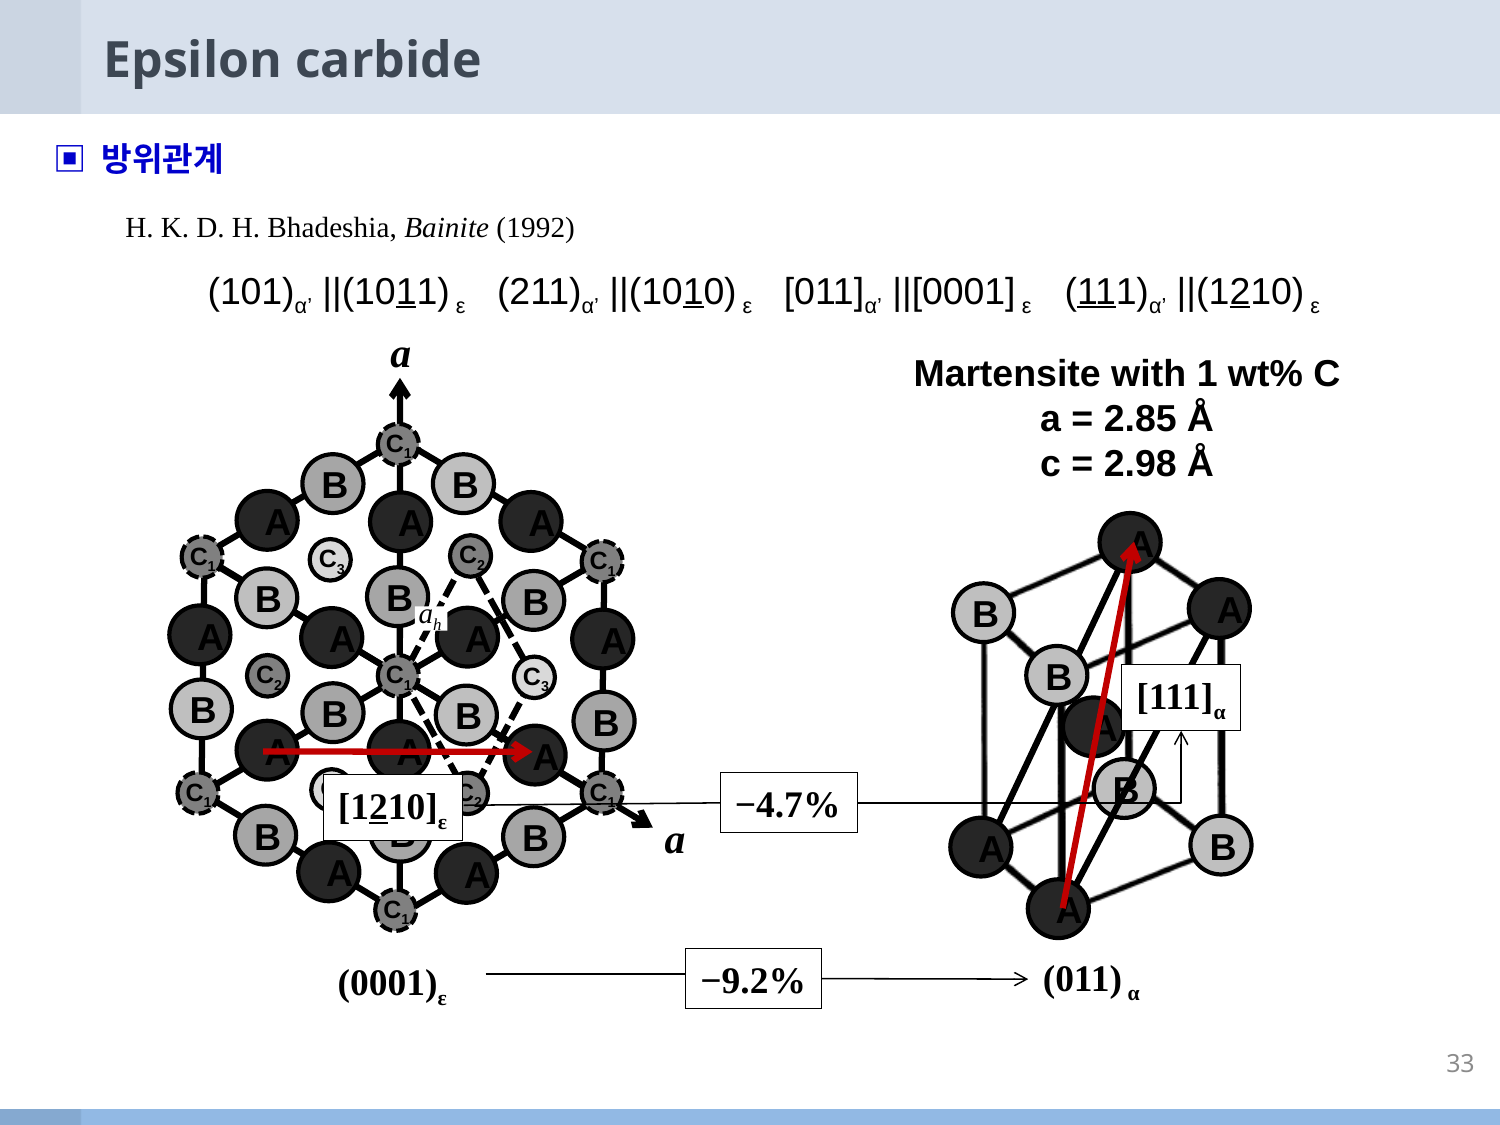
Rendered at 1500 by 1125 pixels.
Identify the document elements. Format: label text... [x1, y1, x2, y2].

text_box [262, 751, 533, 1012]
text_box −9.2% [685, 948, 822, 1009]
picture [0, 0, 1500, 114]
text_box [821, 976, 1027, 980]
text_box (101)α’ ||(1011) ε (211)α’ ||(1010) ε [011]α’ ||[0001] ε (111)α’ ||(1210) ε [192, 259, 1412, 326]
text_box H. K. D. H. Bhadeshia, Bainite (1992) [110, 200, 767, 251]
text_box Martensite with 1 wt% C a = 2.85 Å c = 2.98 Å [877, 341, 1378, 492]
slide_number 33 [1139, 1035, 1490, 1095]
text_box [856, 725, 1182, 804]
text_box ▣ 방위관계 [53, 125, 1428, 178]
picture [0, 1109, 1500, 1125]
title Epsilon carbide [88, 10, 1058, 106]
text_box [169, 317, 759, 932]
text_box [897, 512, 1275, 1007]
text_box −4.7% [763, 772, 858, 833]
